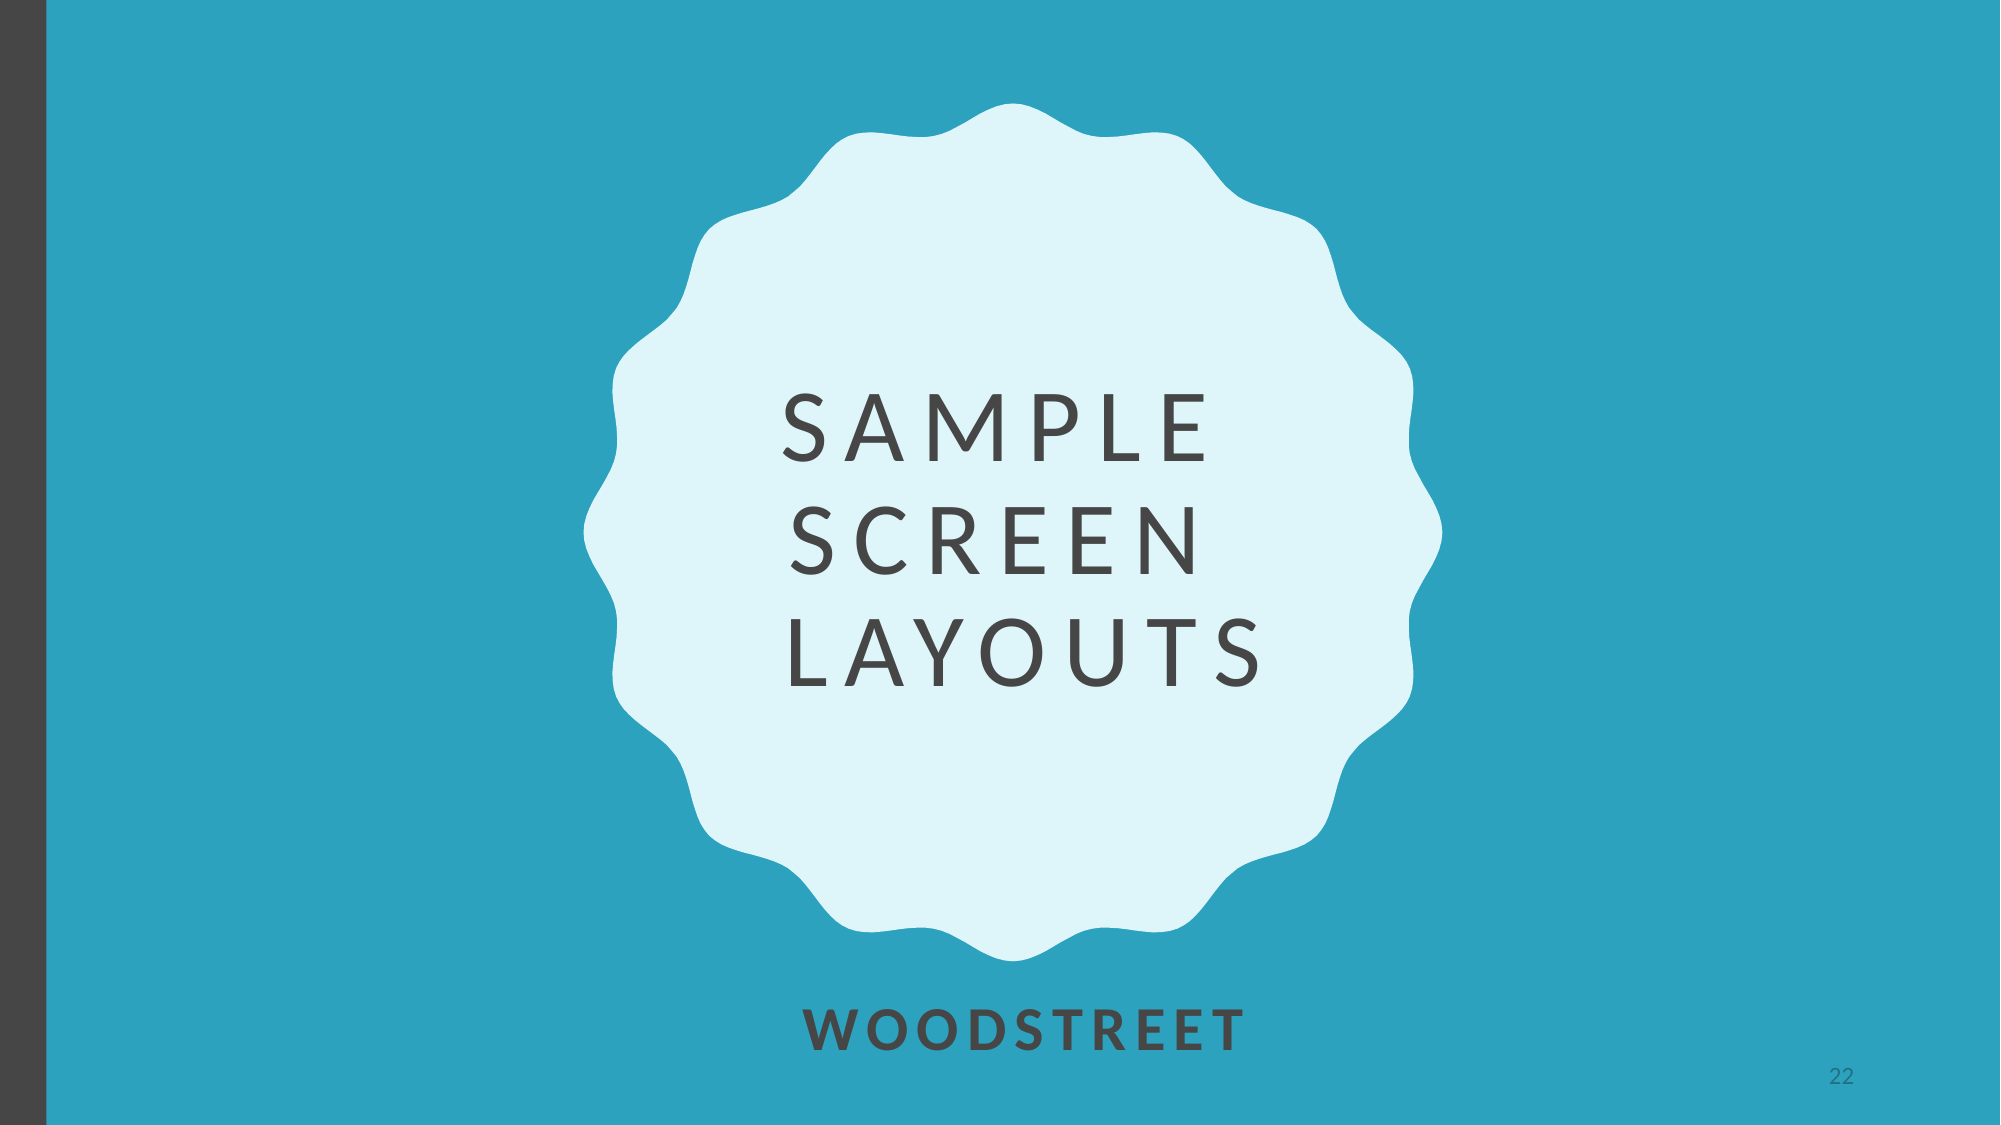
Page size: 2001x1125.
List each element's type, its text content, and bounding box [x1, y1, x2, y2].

title Sample Screen Layouts [176, 180, 1870, 902]
subtitle WoodStreet [363, 980, 1684, 1103]
slide_number 22 [1487, 1045, 1870, 1103]
